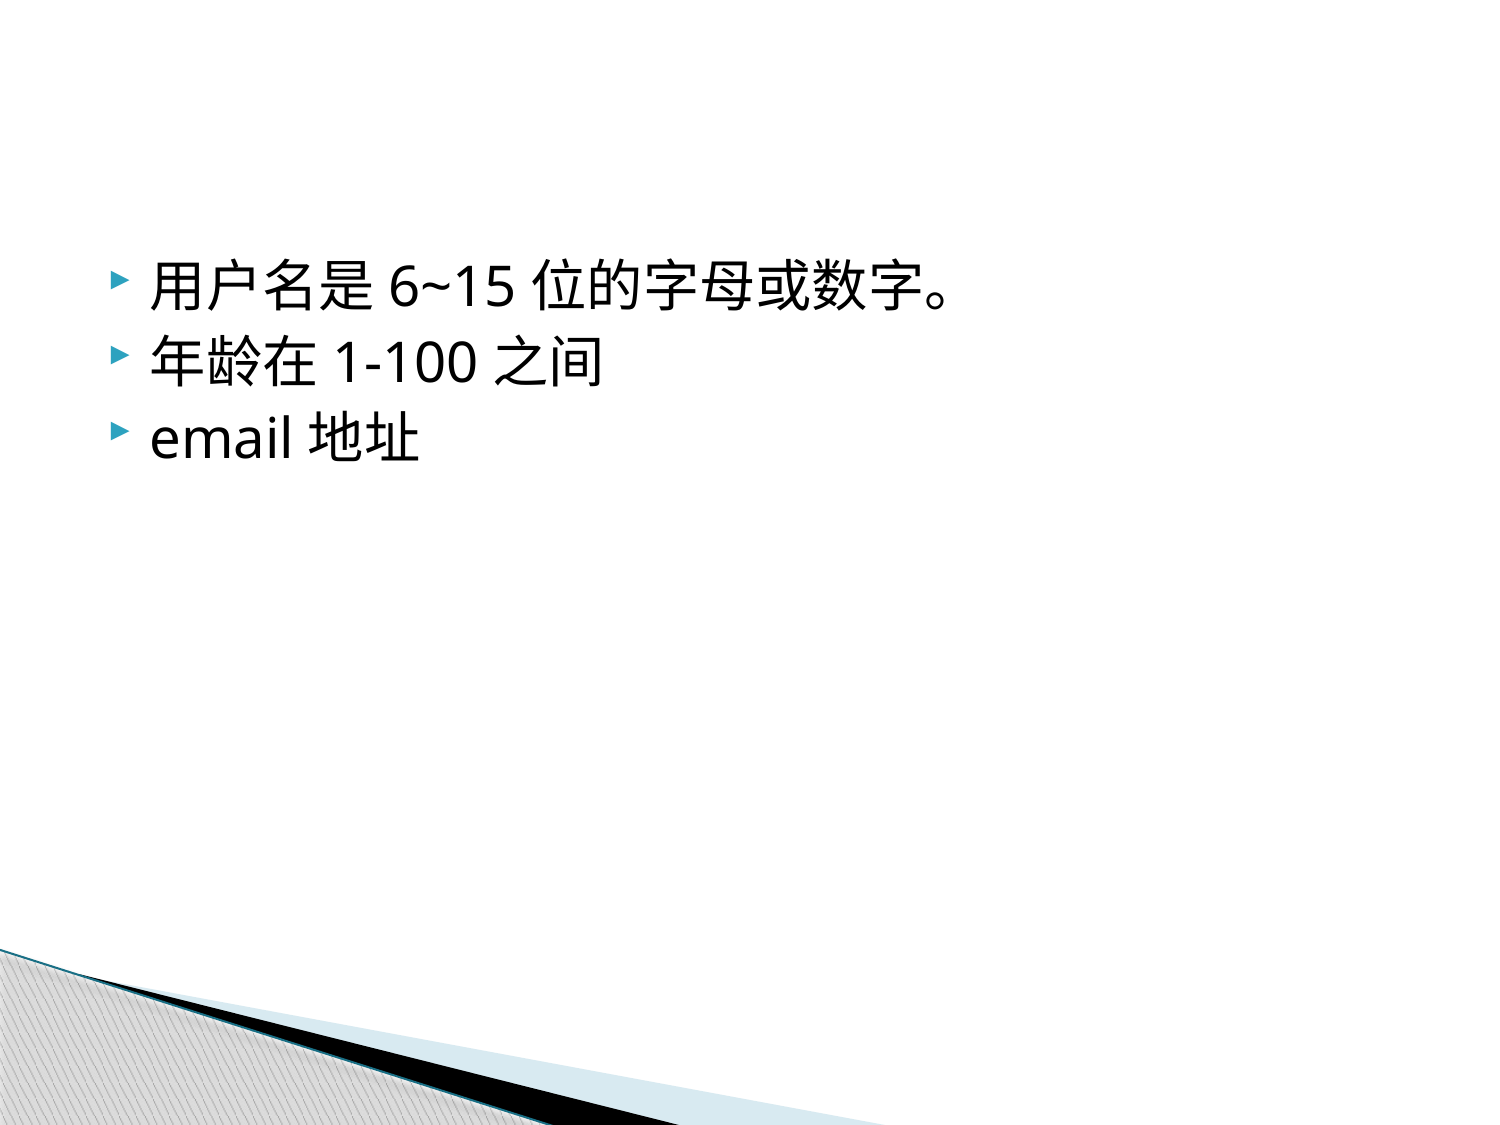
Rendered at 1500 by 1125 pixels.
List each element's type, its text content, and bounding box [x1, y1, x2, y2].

list 用户名是6~15位的字母或数字。 年龄在1-100之间 email地址 [75, 243, 1425, 986]
